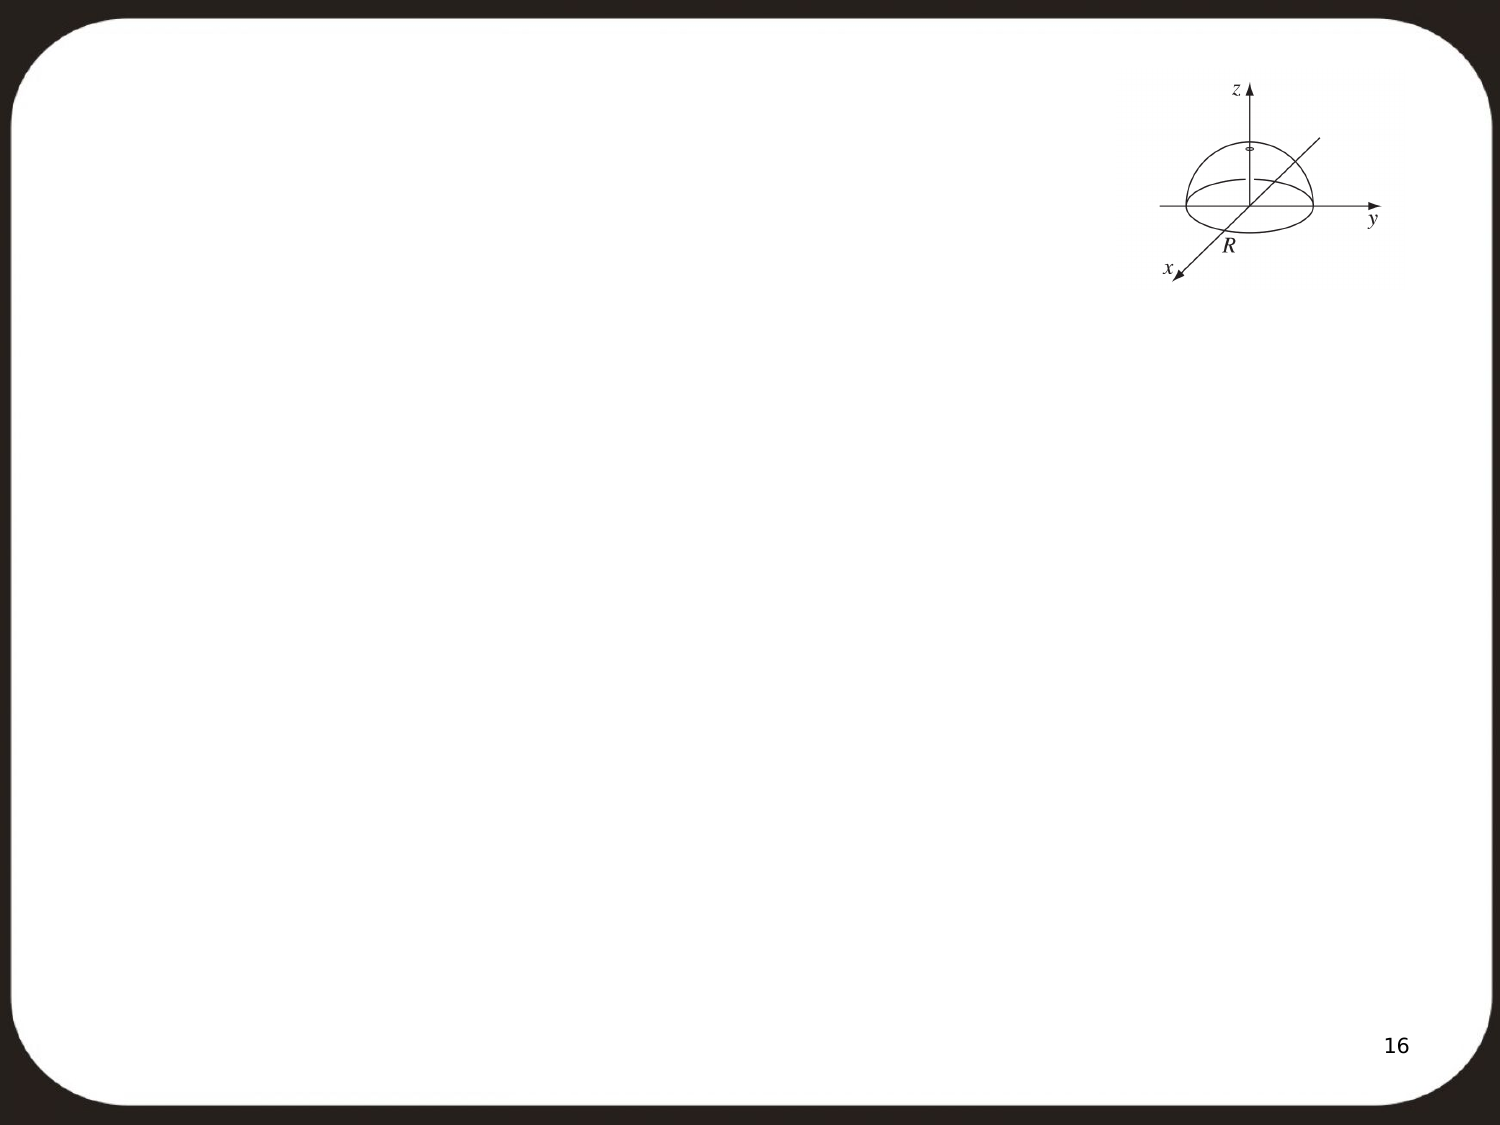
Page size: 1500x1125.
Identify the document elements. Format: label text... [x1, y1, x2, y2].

picture [0, 0, 1500, 1125]
slide_number 16 [1074, 1024, 1426, 1104]
